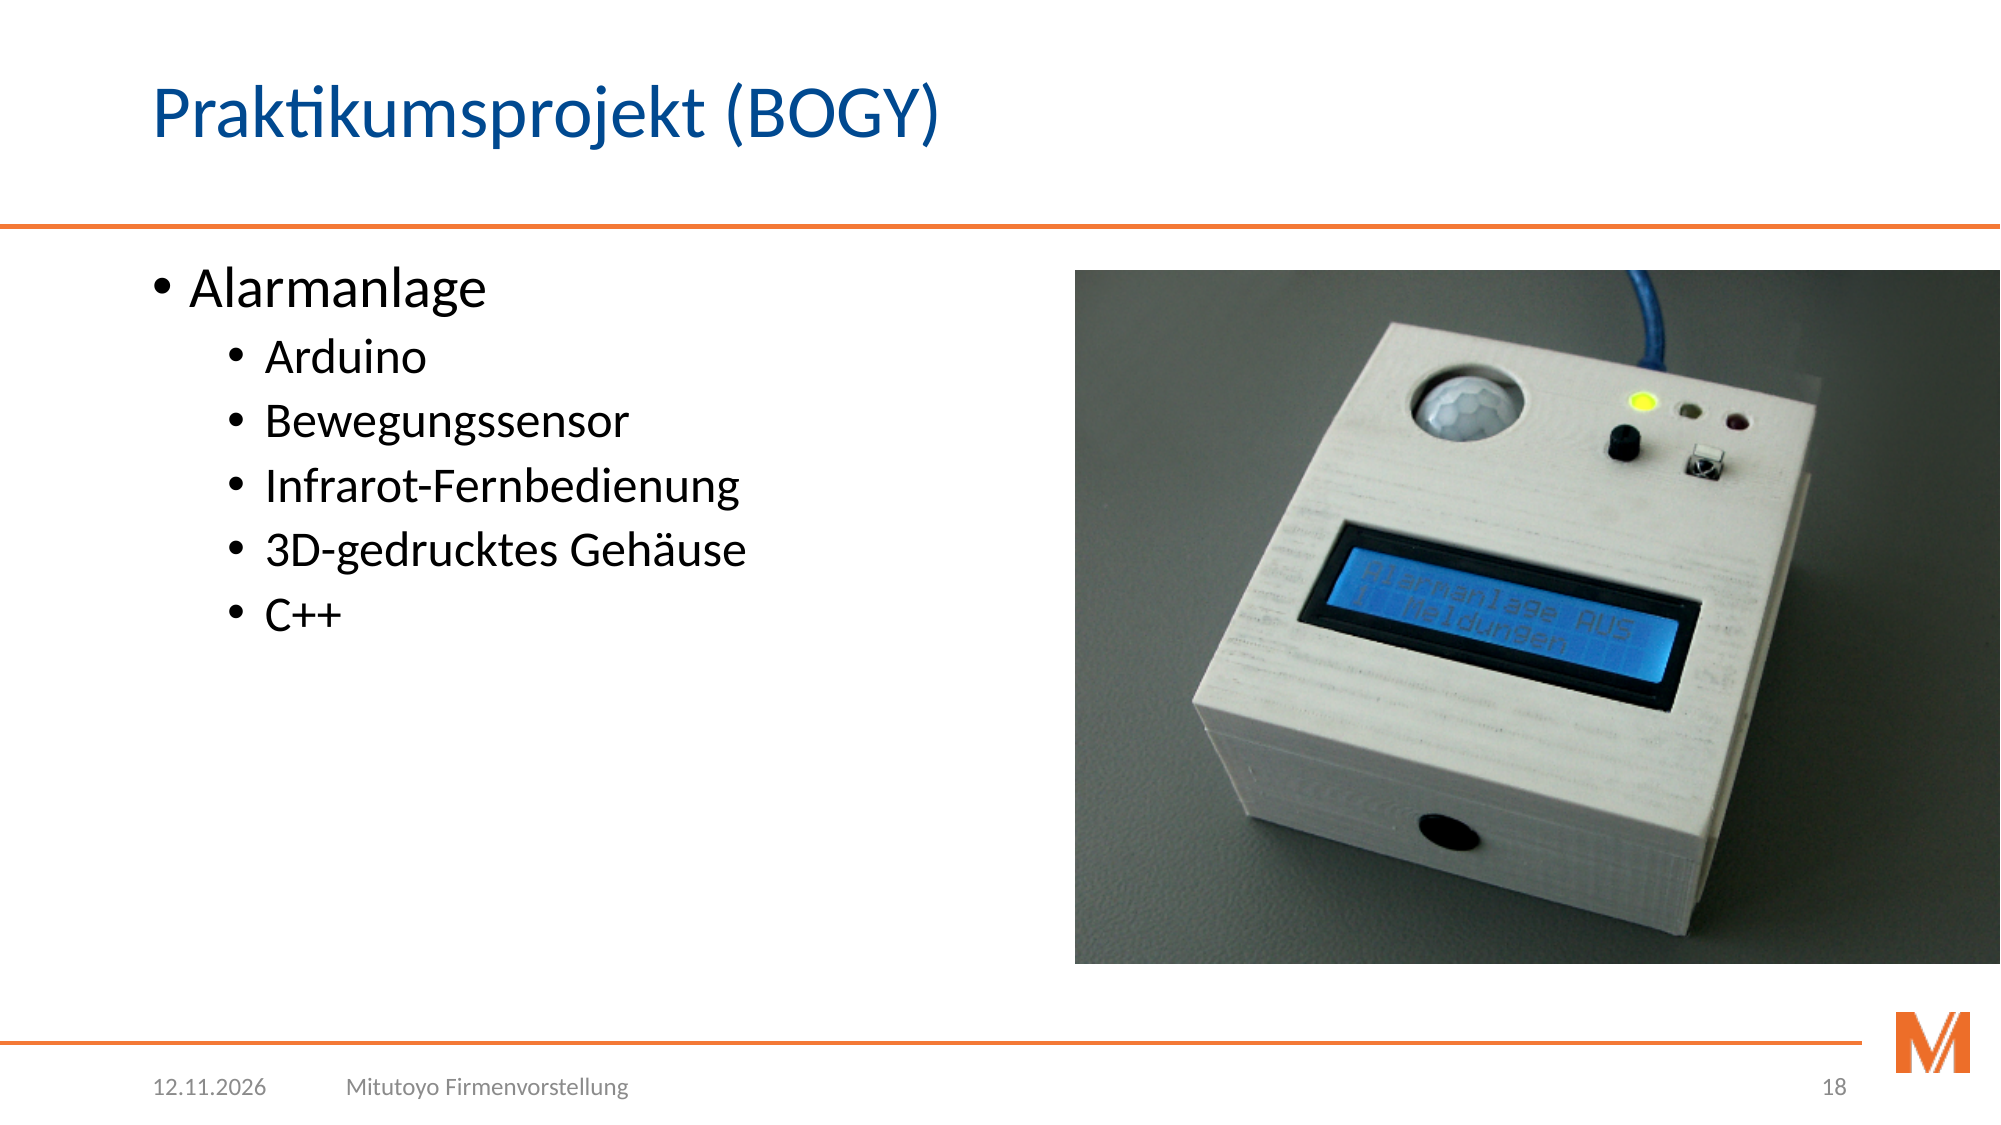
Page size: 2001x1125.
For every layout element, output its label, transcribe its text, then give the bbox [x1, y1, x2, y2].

list Alarmanlage Arduino Bewegungssensor Infrarot-Fernbedienung 3D-gedrucktes Gehäuse C++ [137, 249, 1863, 1012]
footer Mitutoyo Firmenvorstellung [330, 1055, 1721, 1116]
slide_number 18 [1743, 1055, 1863, 1116]
title Praktikumsprojekt (BOGY) [137, 24, 1863, 203]
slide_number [137, 1055, 313, 1116]
picture [1075, 270, 2000, 964]
picture [1896, 1012, 1970, 1073]
